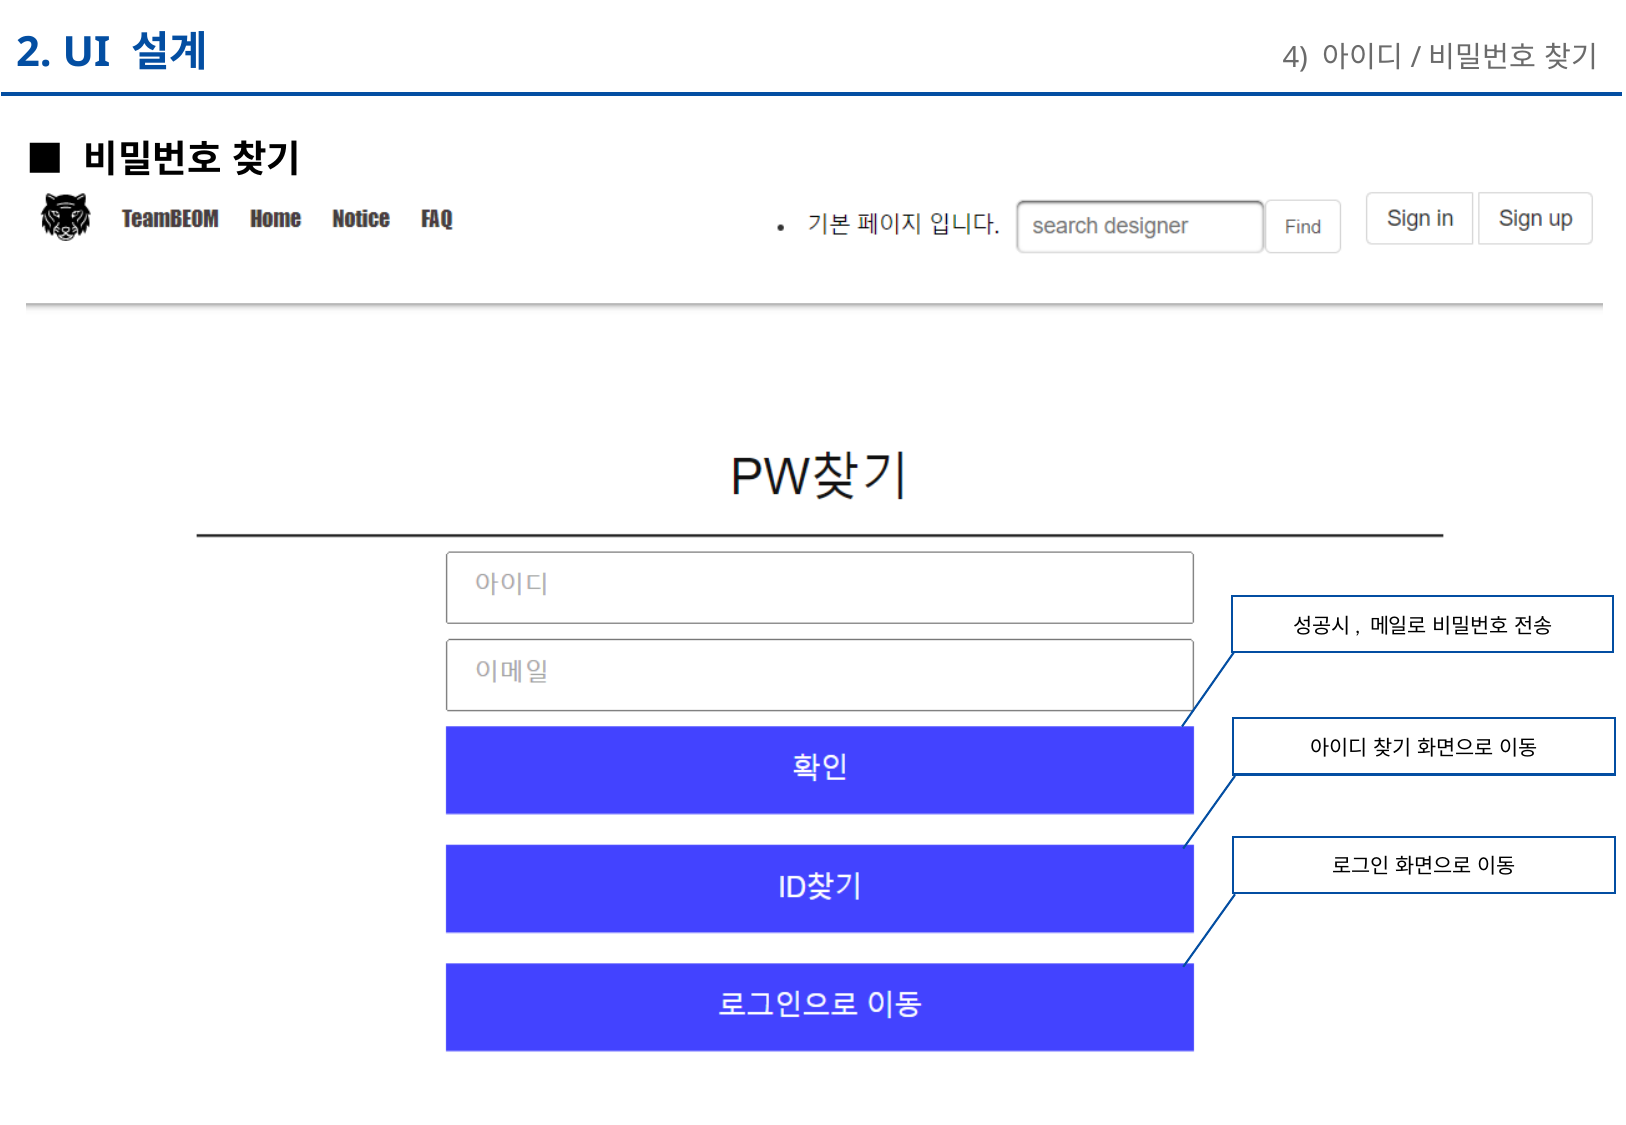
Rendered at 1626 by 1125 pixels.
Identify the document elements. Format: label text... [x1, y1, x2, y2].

text_box 로그인 화면으로 이동 [1603, 836, 1616, 894]
text_box 4) 아이디/비밀번호 찾기 [983, 24, 1614, 88]
text_box 2. UI 설계 [0, 6, 585, 94]
text_box ■ 비밀번호 찾기 [11, 105, 1614, 188]
text_box 아이디 찾기 화면으로 이동 [1603, 717, 1616, 776]
text_box 성공시, 메일로 비밀번호 전송 [1603, 595, 1614, 653]
picture [26, 186, 1603, 1067]
